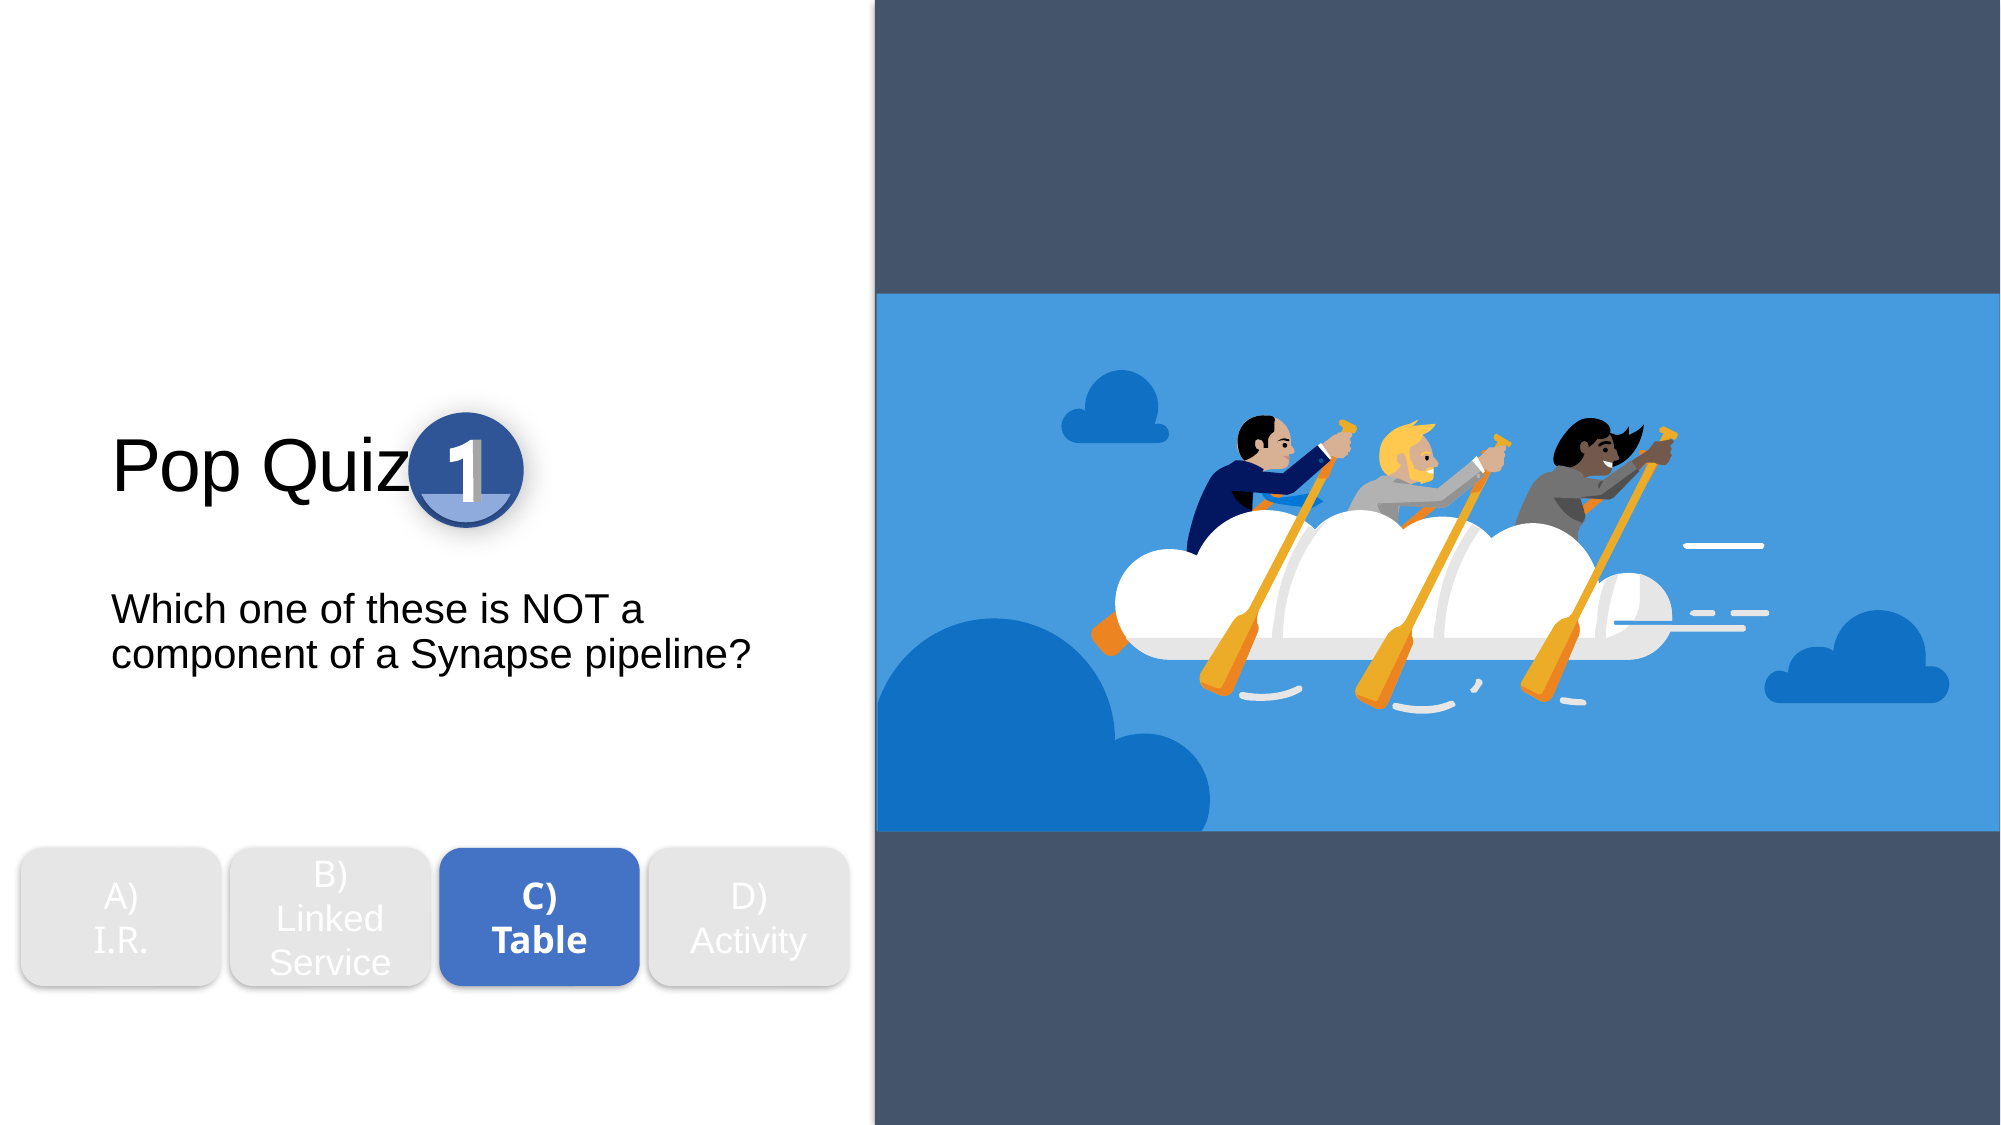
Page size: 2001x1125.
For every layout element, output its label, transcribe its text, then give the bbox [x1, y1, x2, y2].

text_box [407, 412, 524, 529]
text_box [876, 293, 2000, 832]
text_box D) Activity [647, 847, 850, 987]
text_box C) Table [438, 847, 641, 987]
text_box A) I.R. [20, 847, 222, 987]
title Pop Quiz [96, 423, 402, 515]
list Which one of these is NOT a component of a Synapse pipeline? [96, 579, 835, 748]
text_box B) Linked Service [229, 847, 432, 987]
